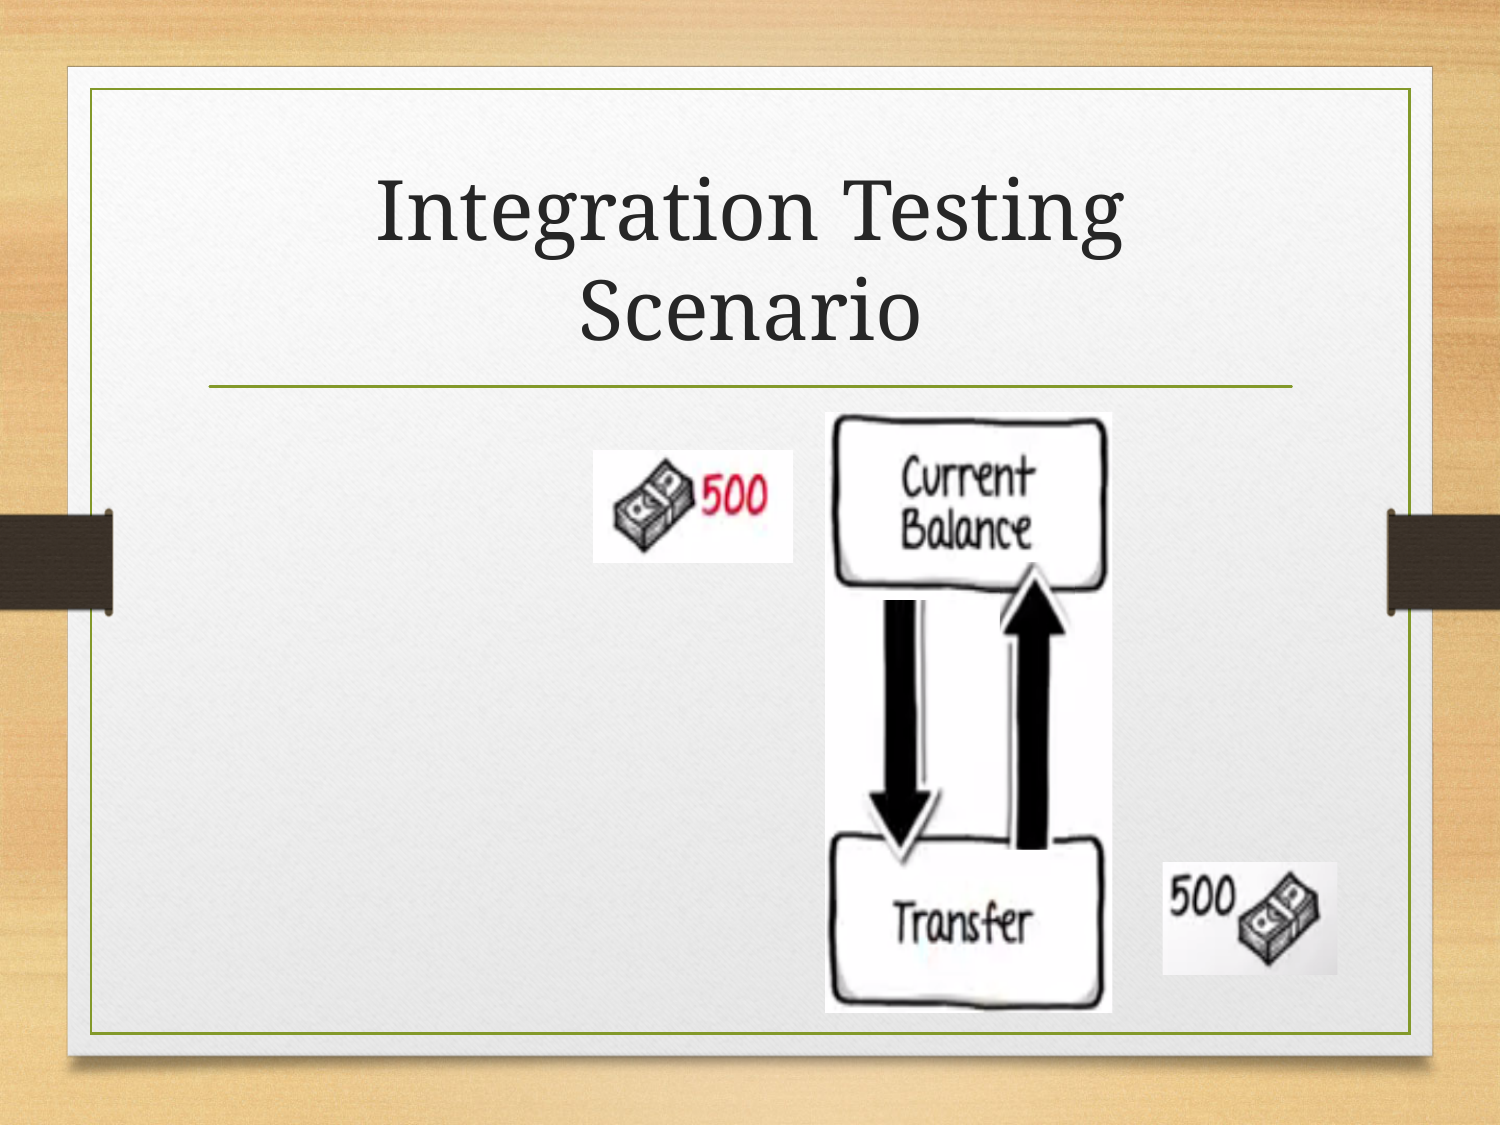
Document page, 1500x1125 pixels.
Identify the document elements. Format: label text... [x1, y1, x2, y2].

title Integration Testing Scenario [193, 150, 1309, 365]
picture [0, 0, 1500, 1125]
